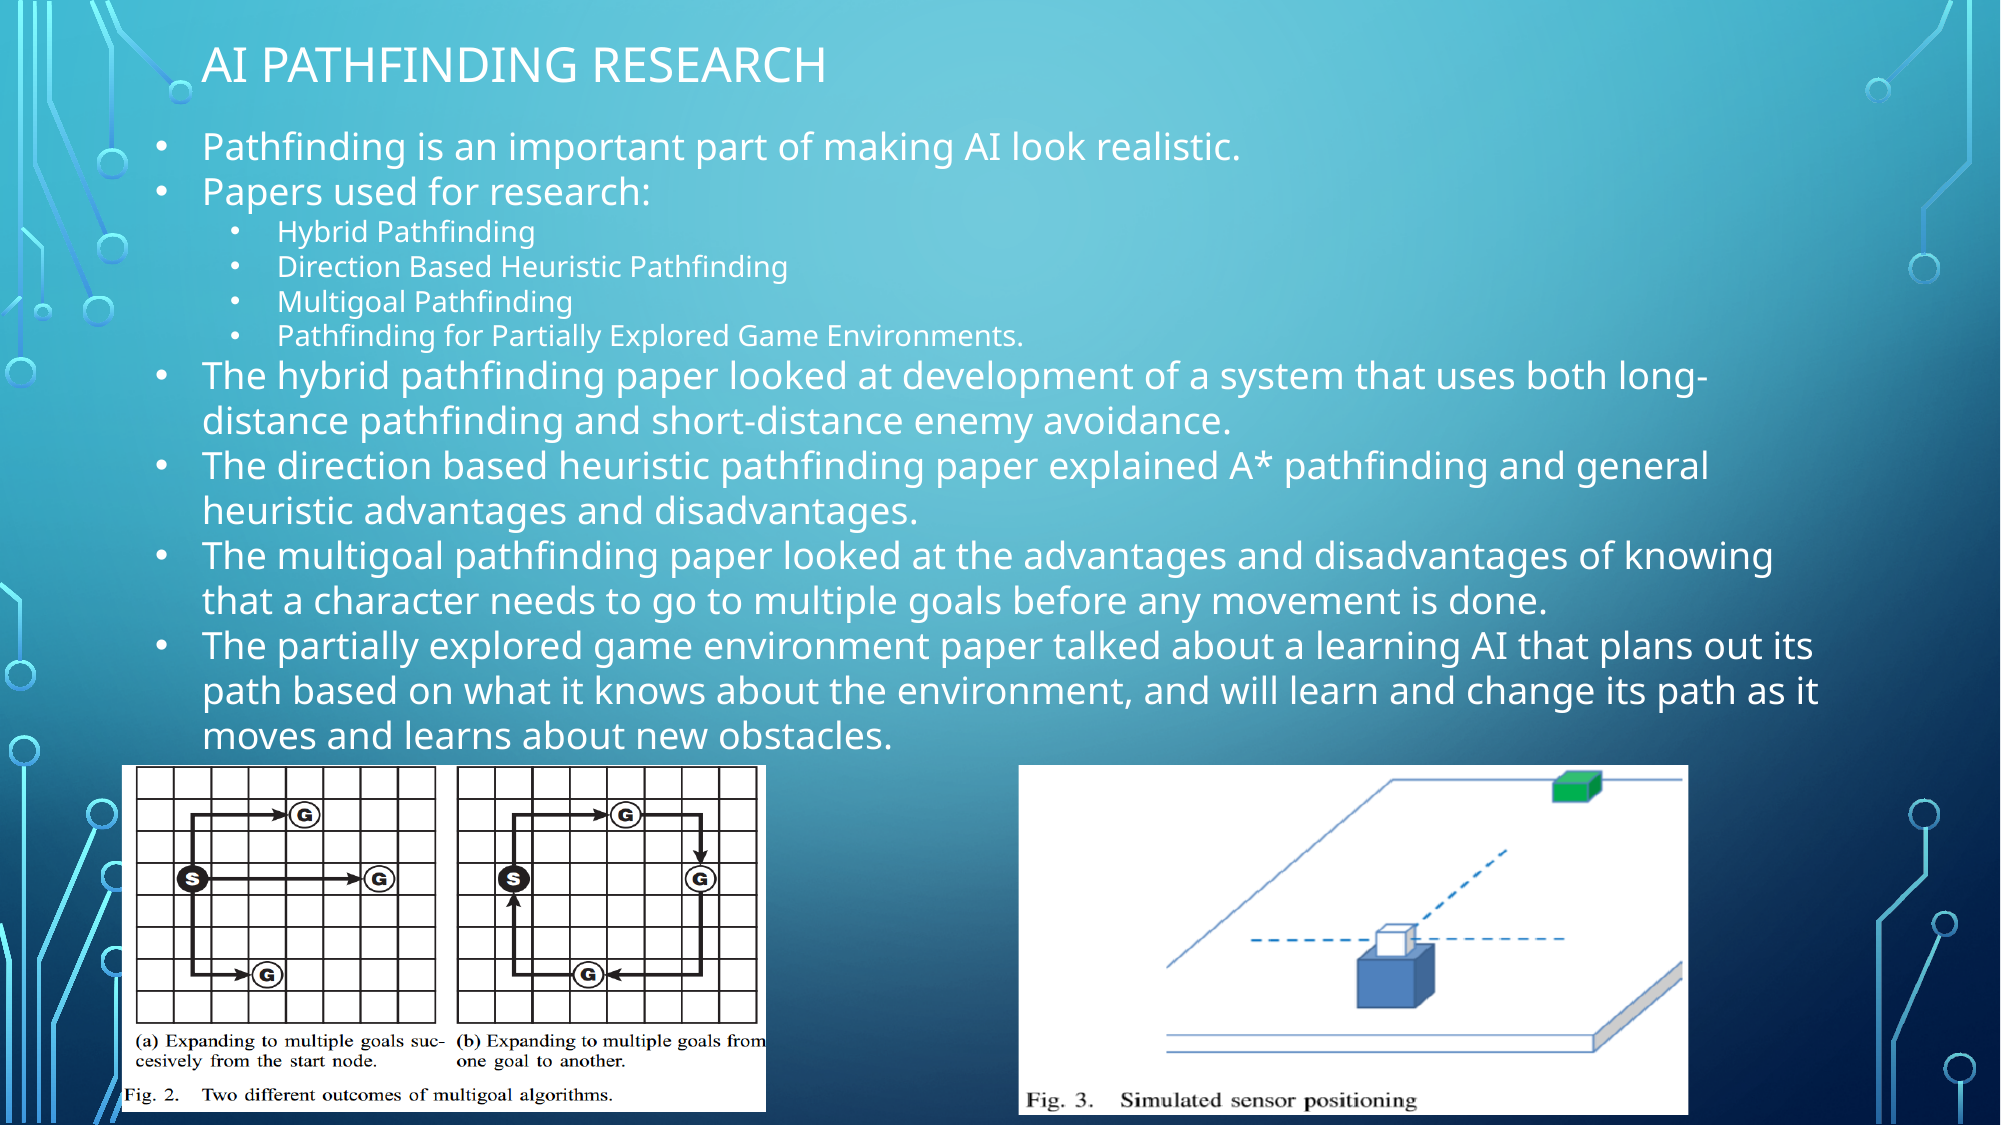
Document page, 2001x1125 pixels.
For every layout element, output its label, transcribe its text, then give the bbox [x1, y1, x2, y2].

title AI Pathfinding Research [165, 27, 865, 106]
picture [1018, 765, 1689, 1115]
text_box Pathfinding is an important part of making AI look realistic. Papers used for research: Hybrid Pathfinding Direction Based Heuristic Pathfinding Multigoal Pathfinding Pathfinding for Partially Explored Game Environments. [140, 115, 1869, 344]
picture [121, 765, 766, 1112]
text_box The hybrid pathfinding paper looked at development of a system that uses both long-distance pathfinding and short-distance enemy avoidance. The direction based heuristic pathfinding paper explained A* pathfinding and general heuristic advantages and disadvantages. The multigoal pathfinding paper looked at the advantages and disadvantages of knowing that a character needs to go to multiple goals before any movement is done. The partially explored game environment paper talked about a learning AI that plans out its path based on what it knows about the environment, and will learn and change its path as it moves and learns about new obstacles. [140, 344, 1869, 764]
